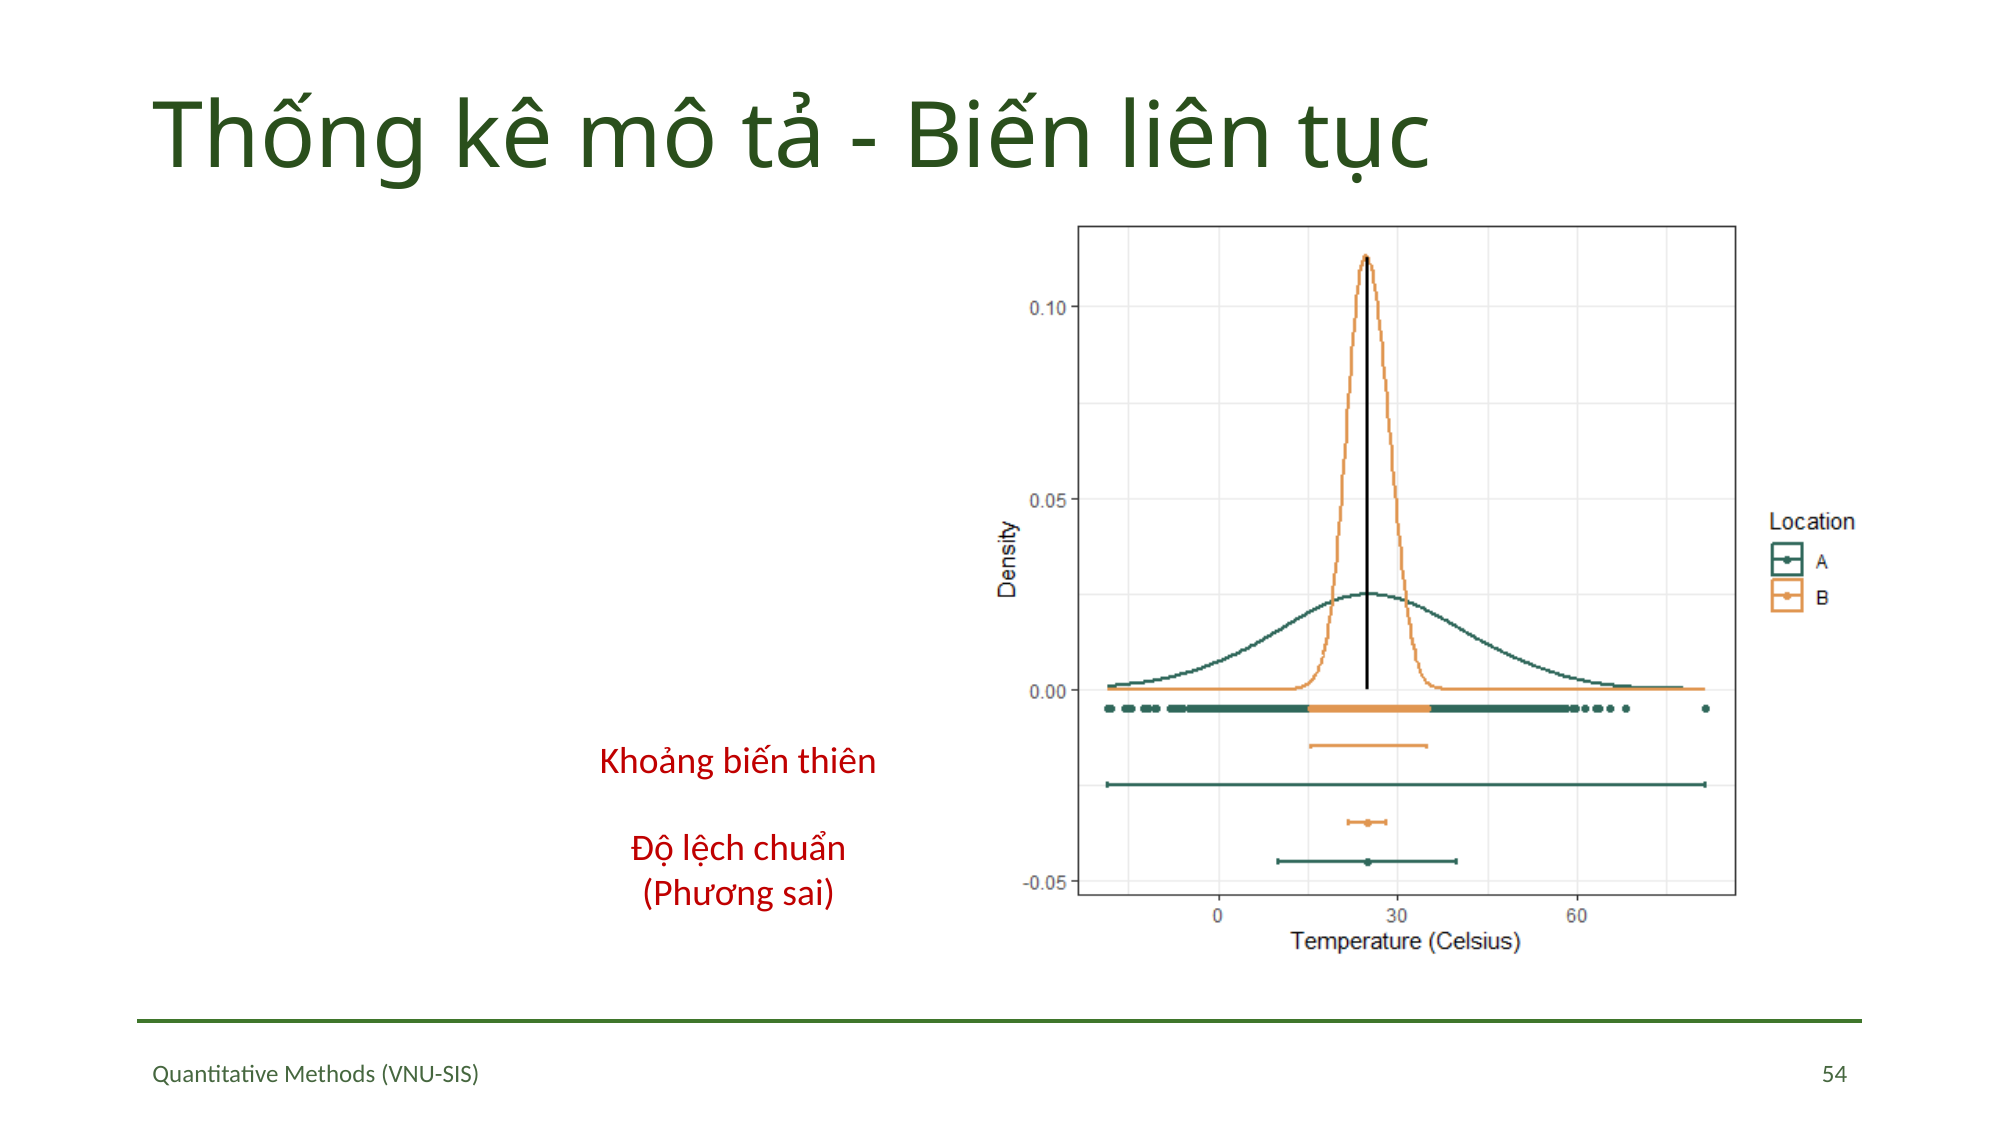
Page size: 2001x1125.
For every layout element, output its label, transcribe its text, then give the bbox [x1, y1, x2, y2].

slide_number 54 [1412, 1042, 1863, 1103]
footer Quantitative Methods (VNU-SIS) [137, 1042, 514, 1103]
text_box Khoảng biến thiên [492, 727, 984, 789]
picture [984, 215, 1879, 965]
text_box Độ lệch chuẩn (Phương sai) [492, 825, 984, 910]
title Thống kê mô tả - Biến liên tục [137, 59, 1863, 216]
